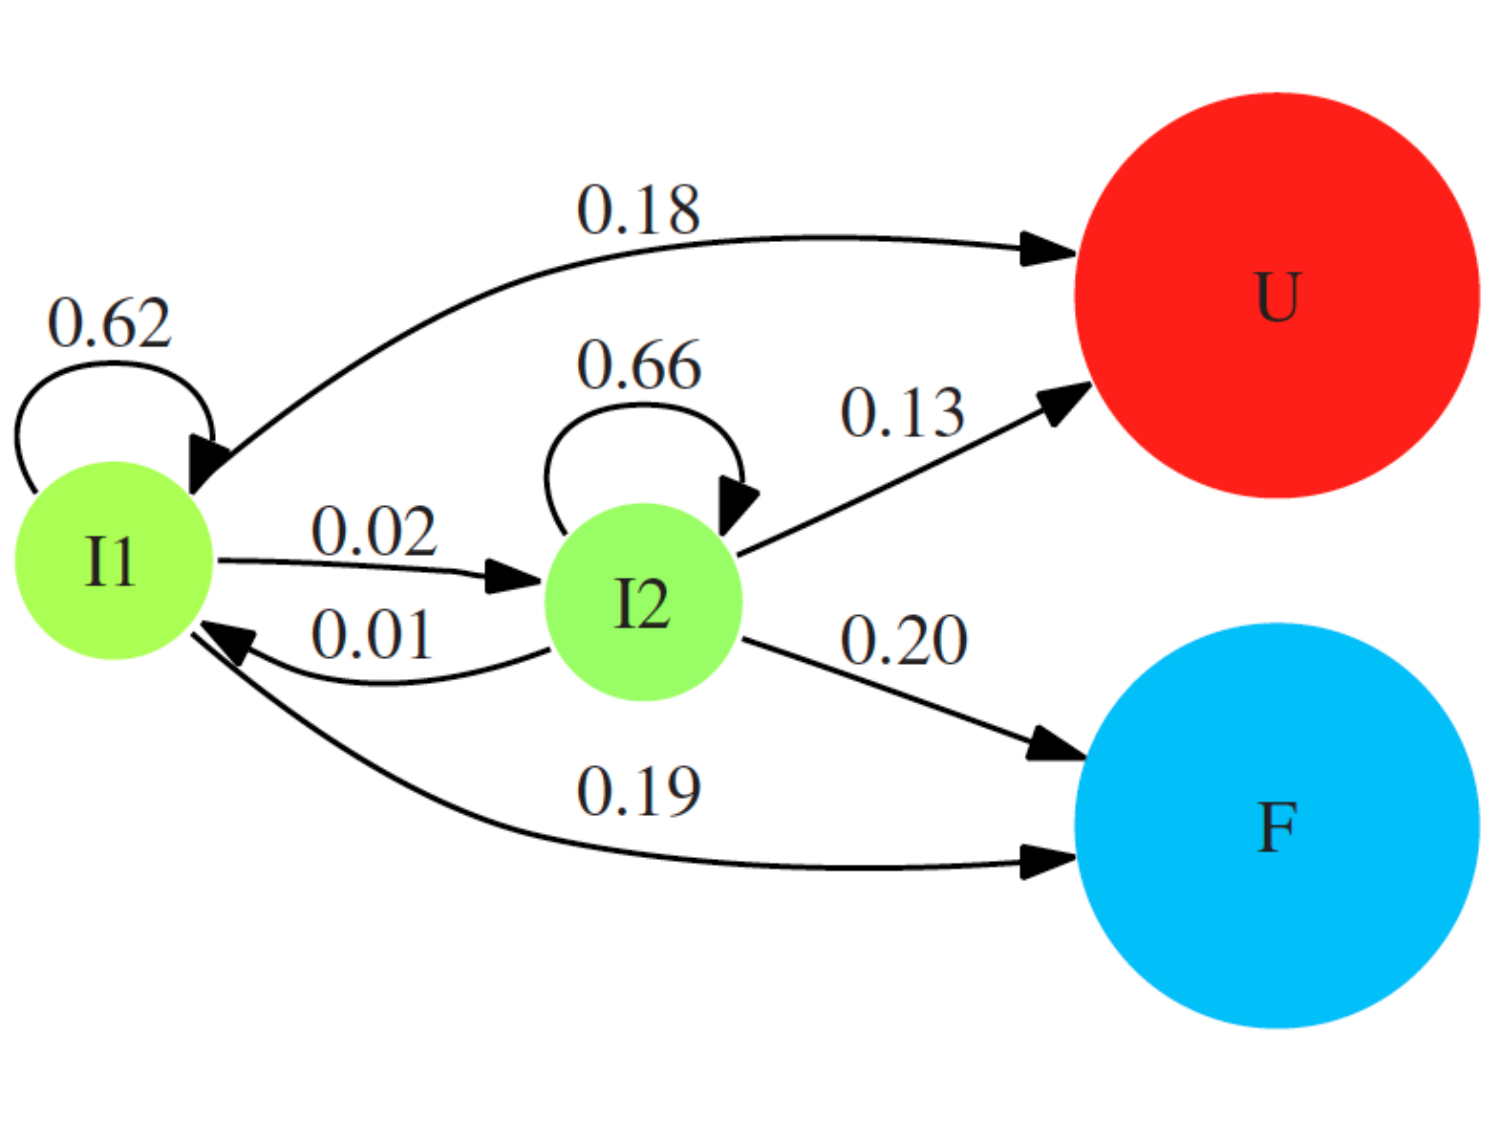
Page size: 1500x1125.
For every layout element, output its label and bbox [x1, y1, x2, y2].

picture [0, 87, 1500, 1034]
